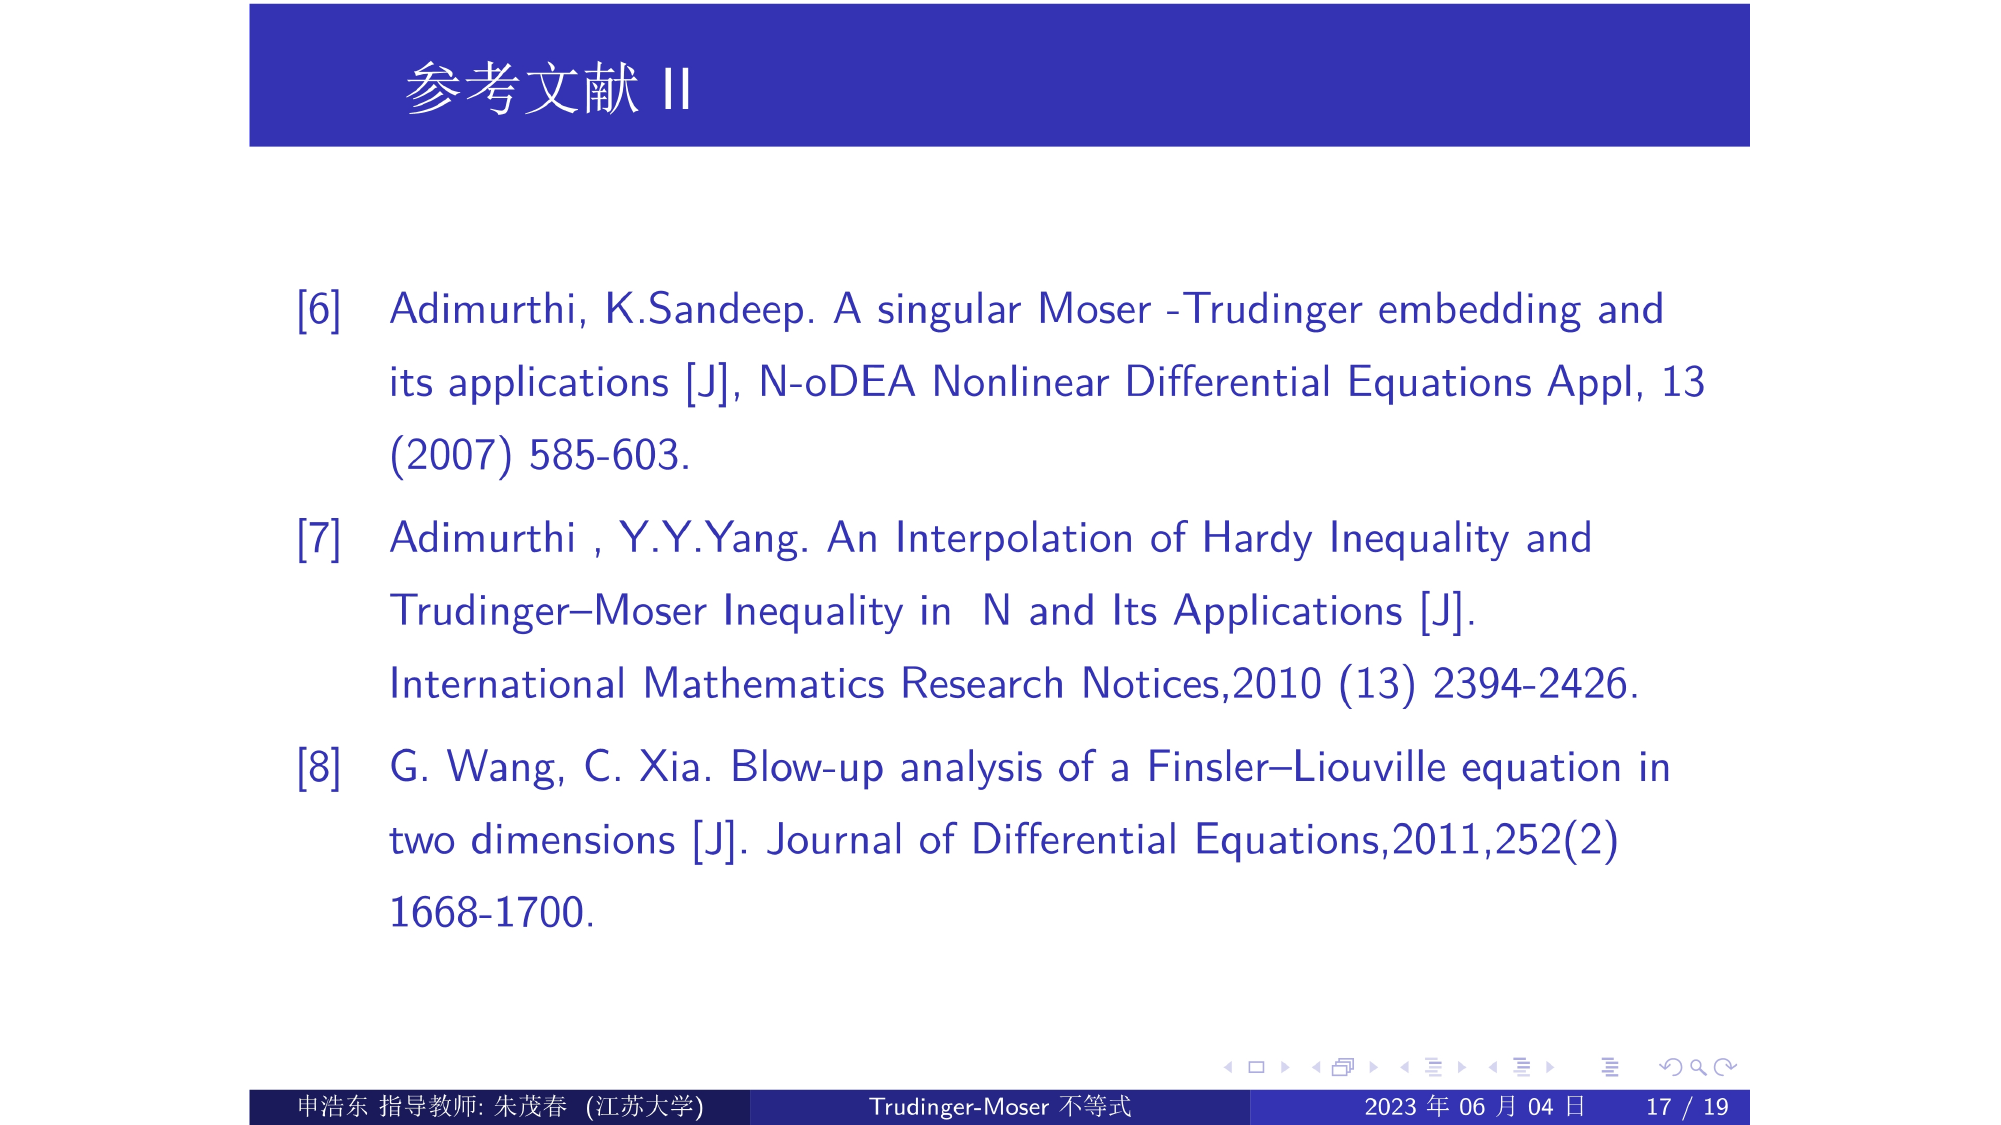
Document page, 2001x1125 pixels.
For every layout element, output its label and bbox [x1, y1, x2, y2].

picture [249, 0, 1750, 1125]
